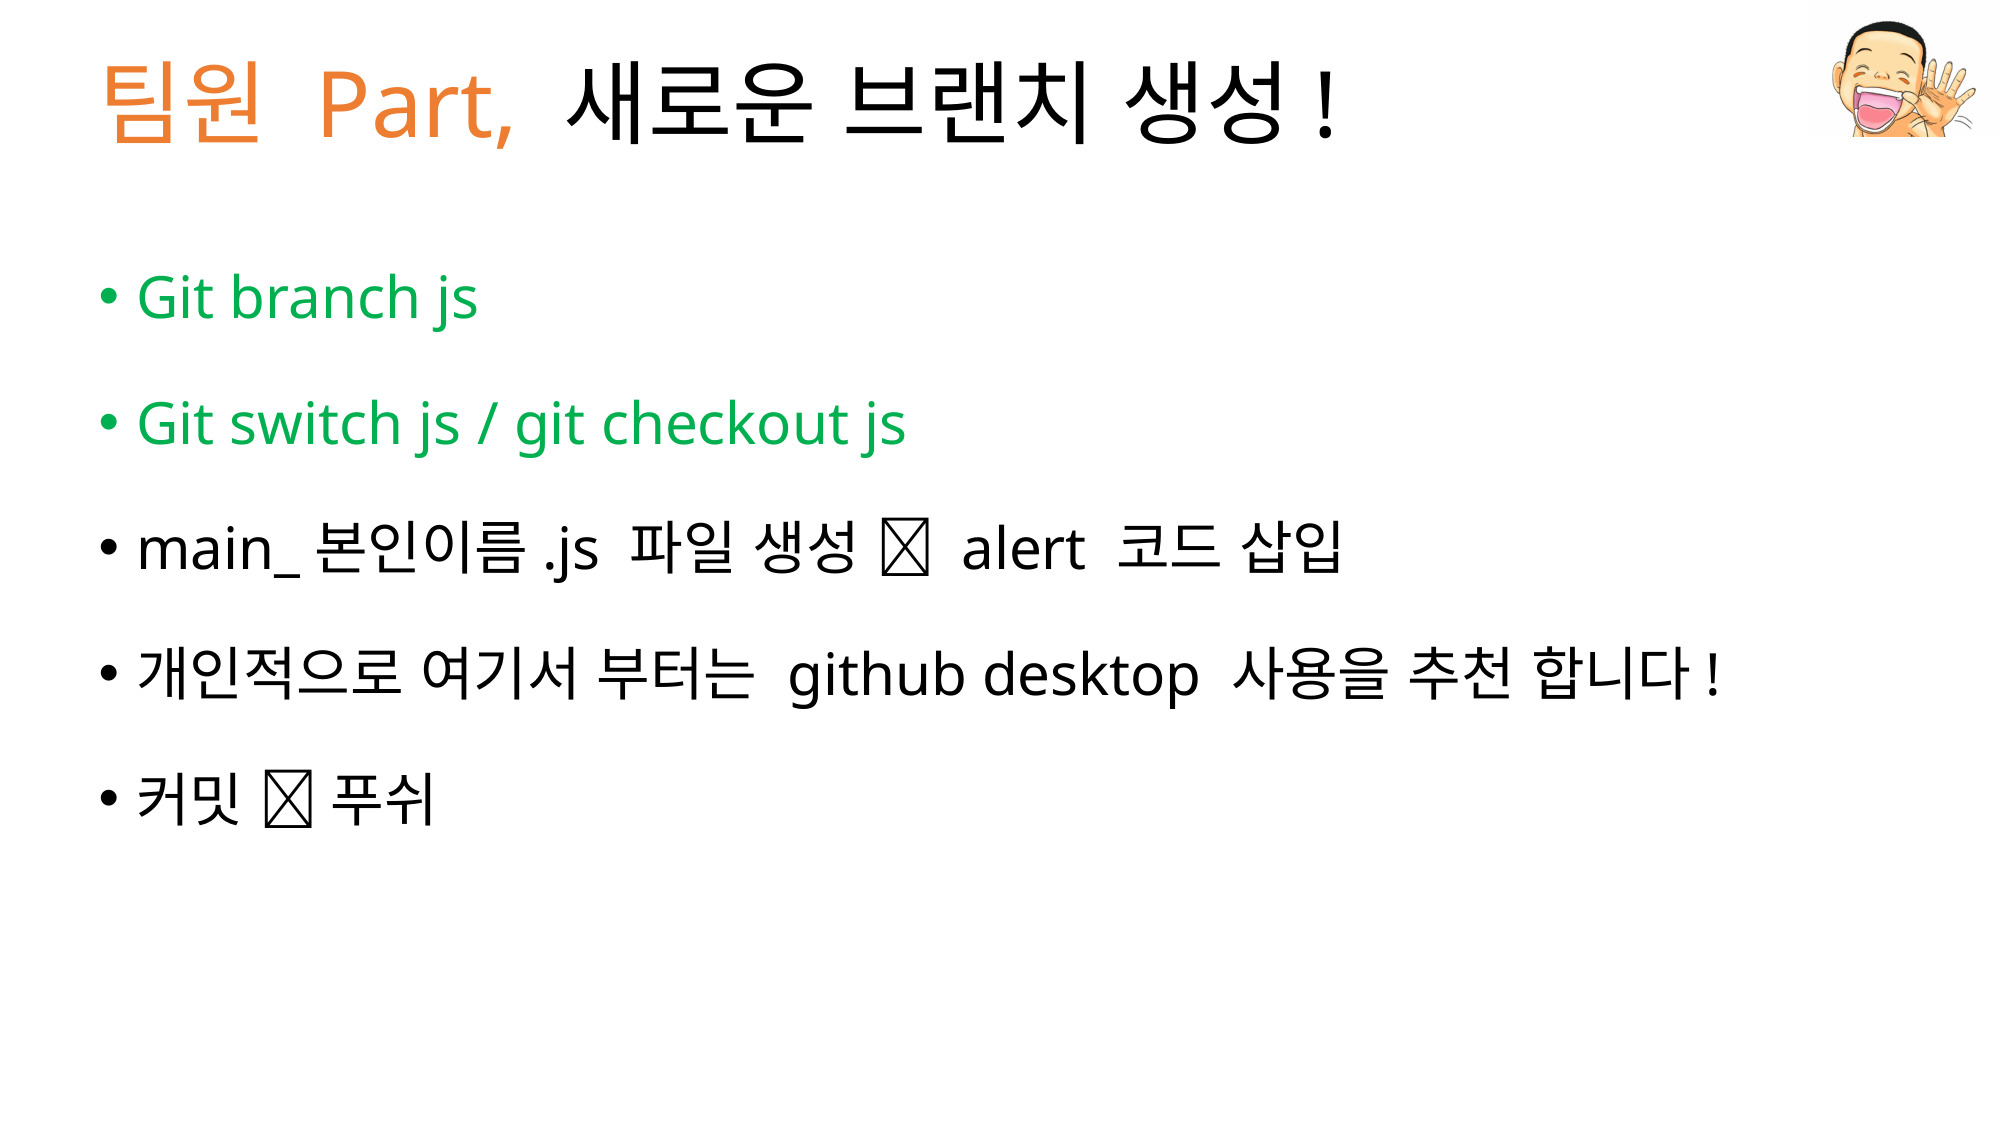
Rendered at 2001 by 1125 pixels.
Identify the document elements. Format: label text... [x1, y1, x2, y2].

title 팀원 Part, 새로운 브랜치 생성! [83, 0, 1931, 217]
list Git branch js Git switch js / git checkout js main_본인이름.js 파일 생성  alert 코드 삽입 개인적으로 여기서 부터는 github desktop 사용을 추천 합니다! 커밋  푸쉬 [83, 217, 1931, 1085]
picture [1931, 0, 2000, 137]
